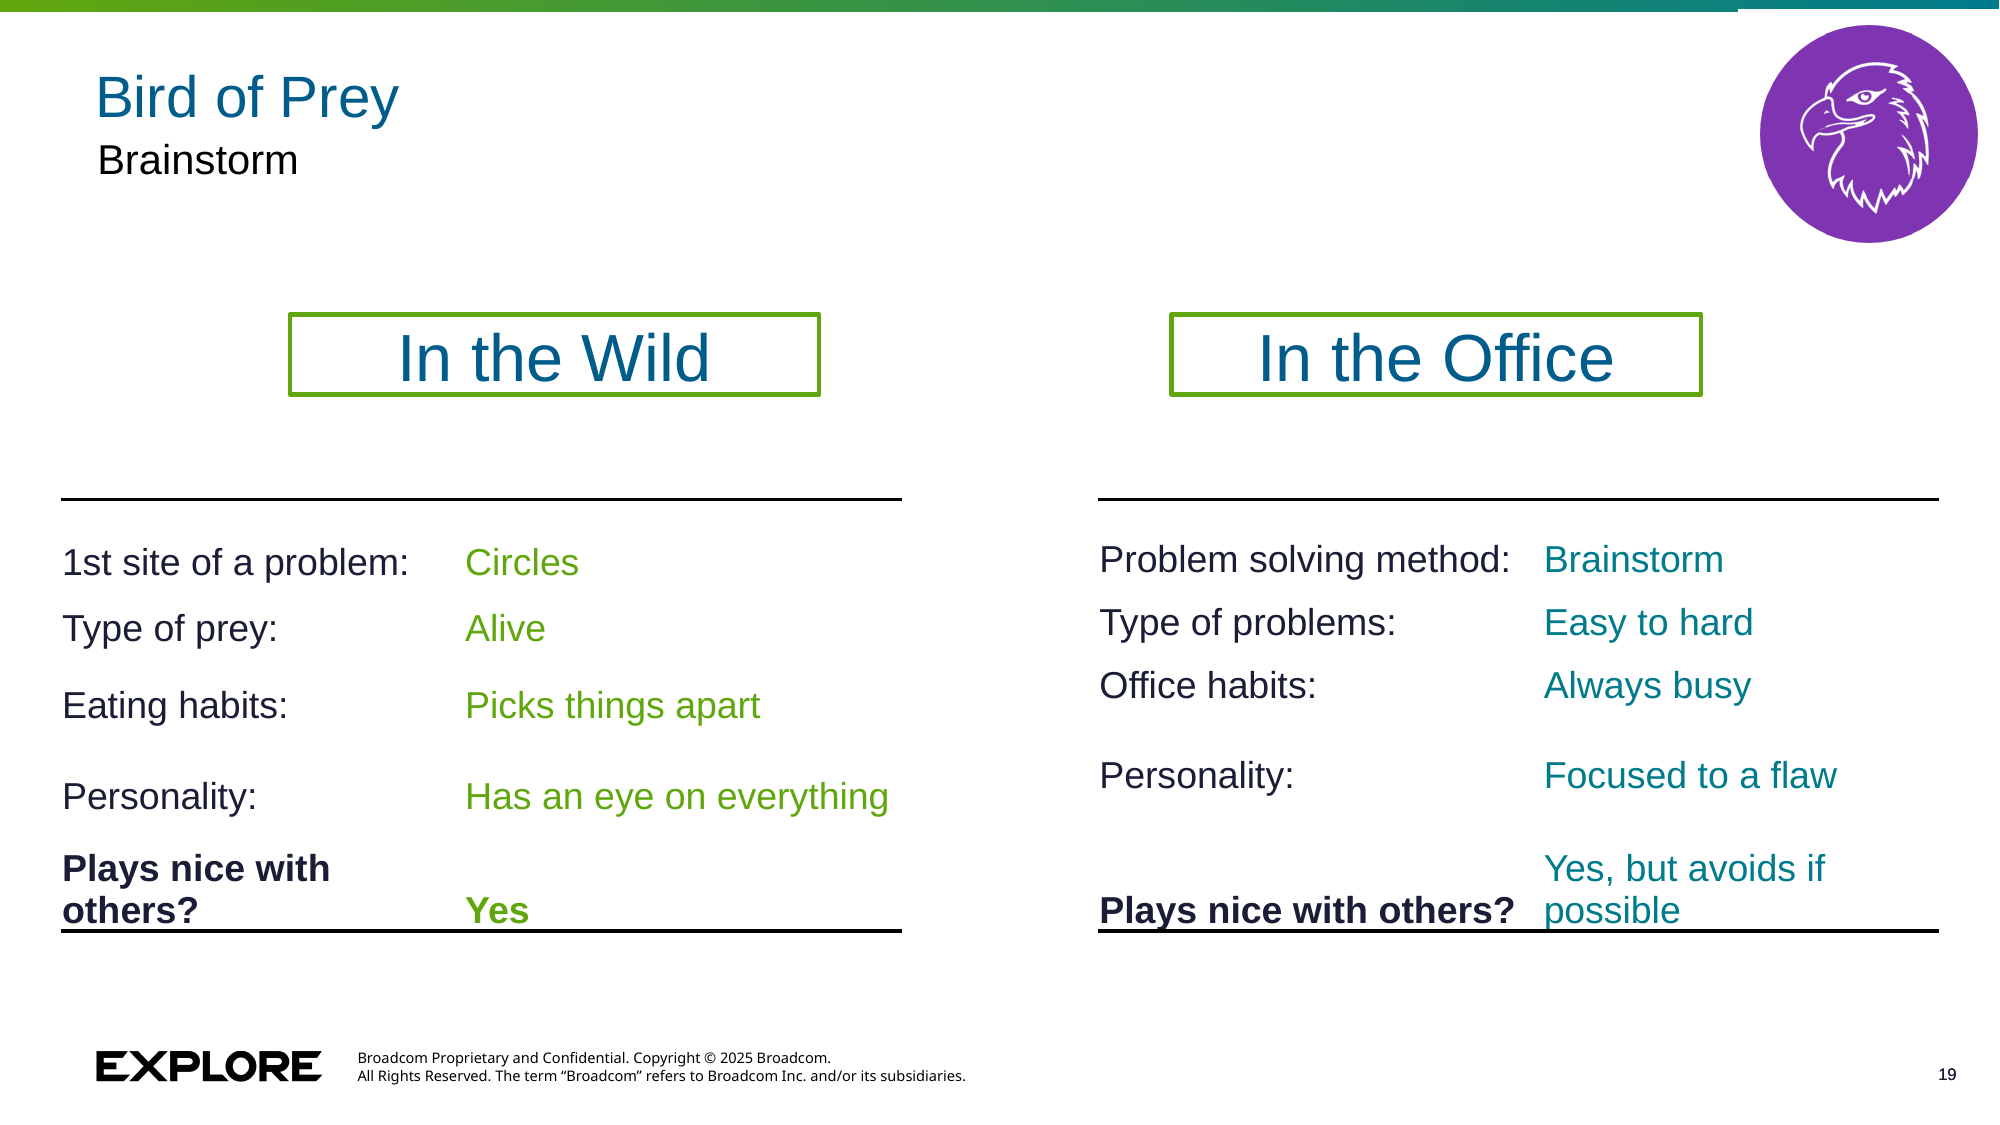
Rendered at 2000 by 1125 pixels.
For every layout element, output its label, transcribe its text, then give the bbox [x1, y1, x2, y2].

table_cell Alive [464, 584, 902, 649]
table_cell Always busy [1542, 644, 1939, 707]
subtitle Brainstorm [97, 133, 1733, 174]
table_cell Yes [464, 817, 902, 929]
table_header Circles [464, 501, 902, 584]
text_box In the Office [1171, 314, 1702, 395]
table_cell Office habits: [1098, 644, 1542, 707]
table_header Brainstorm [1542, 501, 1939, 580]
picture [96, 1051, 323, 1082]
table_cell Eating habits: [61, 649, 464, 726]
table_header 1st site of a problem: [61, 501, 464, 584]
table_cell Focused to a flaw [1542, 707, 1939, 796]
table_cell Plays nice with others? [61, 817, 464, 929]
table_cell Personality: [1098, 707, 1542, 796]
table_cell Easy to hard [1542, 580, 1939, 644]
table_cell Type of problems: [1098, 580, 1542, 644]
title Bird of Prey [95, 67, 1733, 131]
table_cell Yes, but avoids if possible [1542, 796, 1939, 929]
table_cell Has an eye on everything [464, 726, 902, 817]
table_cell Picks things apart [464, 649, 902, 726]
table_cell Personality: [61, 726, 464, 817]
table_cell Type of prey: [61, 584, 464, 649]
table_header Problem solving method: [1098, 501, 1542, 580]
text_box In the Wild [289, 314, 820, 395]
picture [1738, 9, 2000, 263]
table_cell Plays nice with others? [1098, 796, 1542, 929]
